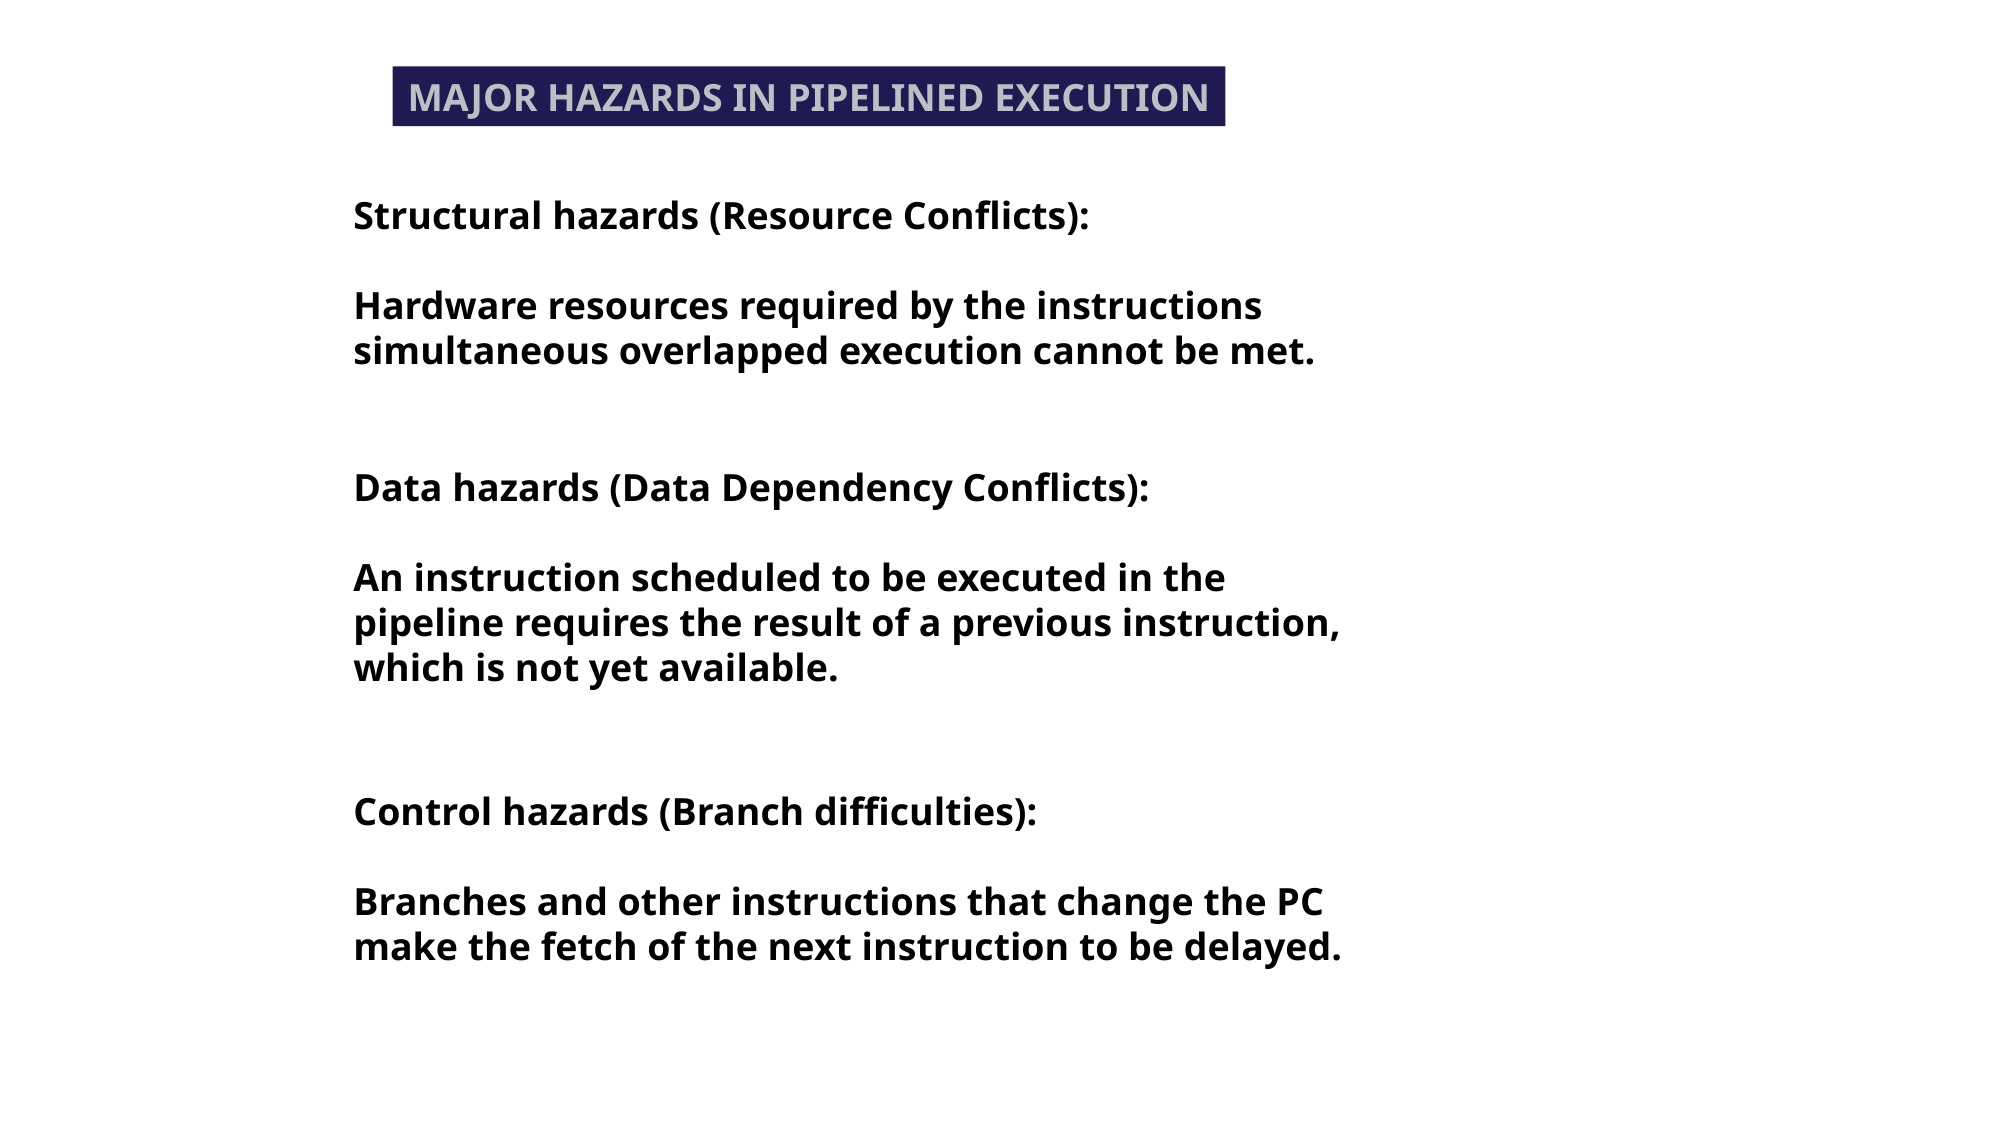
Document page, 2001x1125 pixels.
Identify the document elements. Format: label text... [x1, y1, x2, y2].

text_box Control hazards (Branch difficulties): Branches and other instructions that change the PC make the fetch of the next instruction to be delayed. [338, 780, 1662, 976]
text_box Structural hazards (Resource Conflicts): Hardware resources required by the instructions simultaneous overlapped execution cannot be met. [338, 184, 1591, 380]
text_box MAJOR HAZARDS IN PIPELINED EXECUTION [392, 66, 1226, 127]
text_box Data hazards (Data Dependency Conflicts): An instruction scheduled to be executed in the pipeline requires the result of a previous instruction, which is not yet available. [338, 456, 1639, 696]
